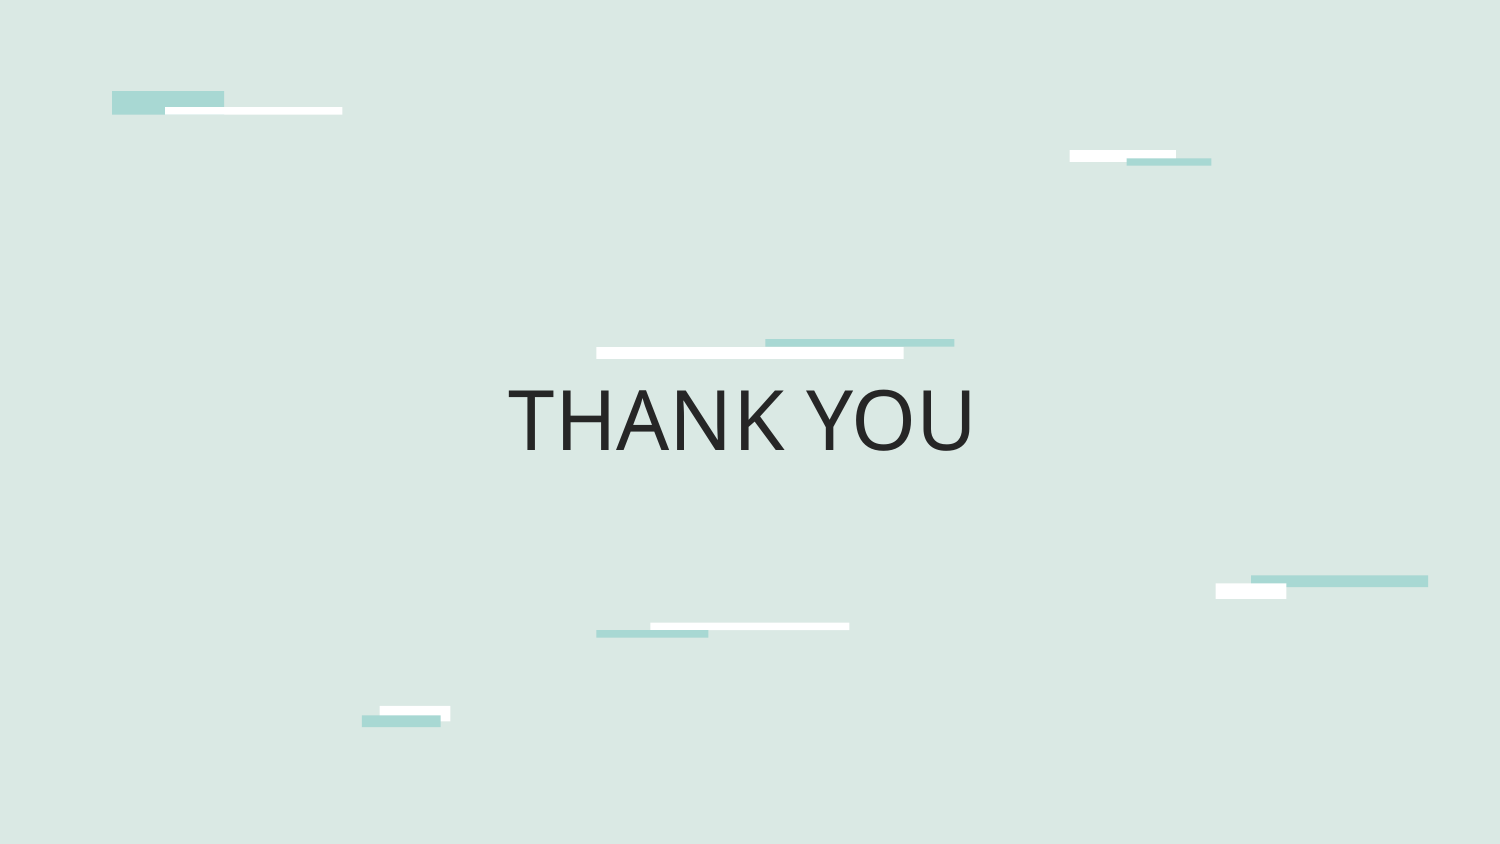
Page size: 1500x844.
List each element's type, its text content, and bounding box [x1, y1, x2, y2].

text_box [1125, 156, 1214, 168]
text_box THANK YOU [493, 359, 993, 475]
text_box [377, 704, 452, 723]
text_box [1068, 148, 1178, 164]
text_box [163, 105, 344, 117]
text_box [763, 337, 956, 349]
text_box [648, 621, 852, 632]
text_box [594, 345, 906, 359]
text_box [594, 628, 711, 640]
text_box [1249, 573, 1430, 589]
text_box [110, 89, 226, 117]
text_box [1214, 581, 1289, 601]
text_box [360, 713, 443, 729]
